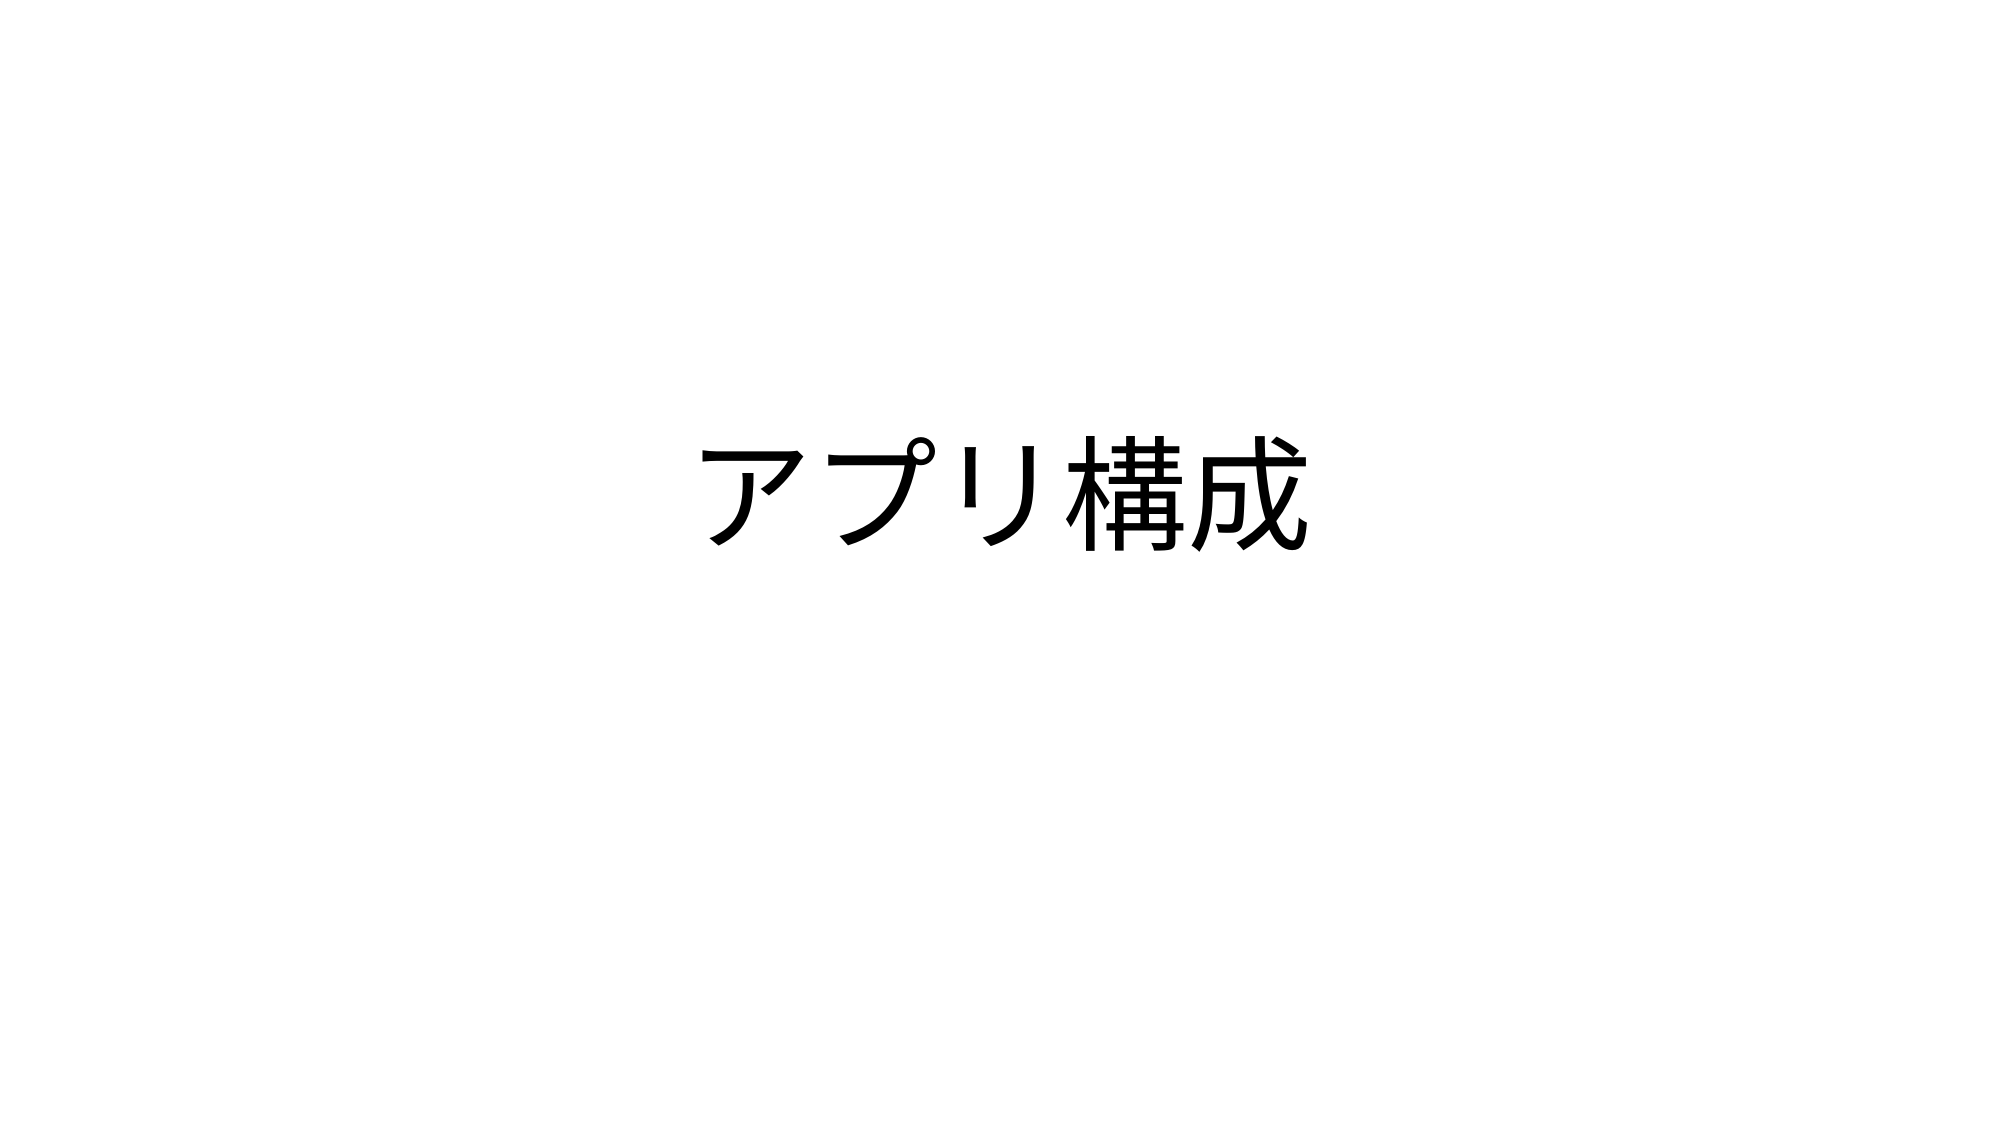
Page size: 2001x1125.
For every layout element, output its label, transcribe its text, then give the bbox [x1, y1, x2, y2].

title アプリ構成 [249, 184, 1750, 576]
